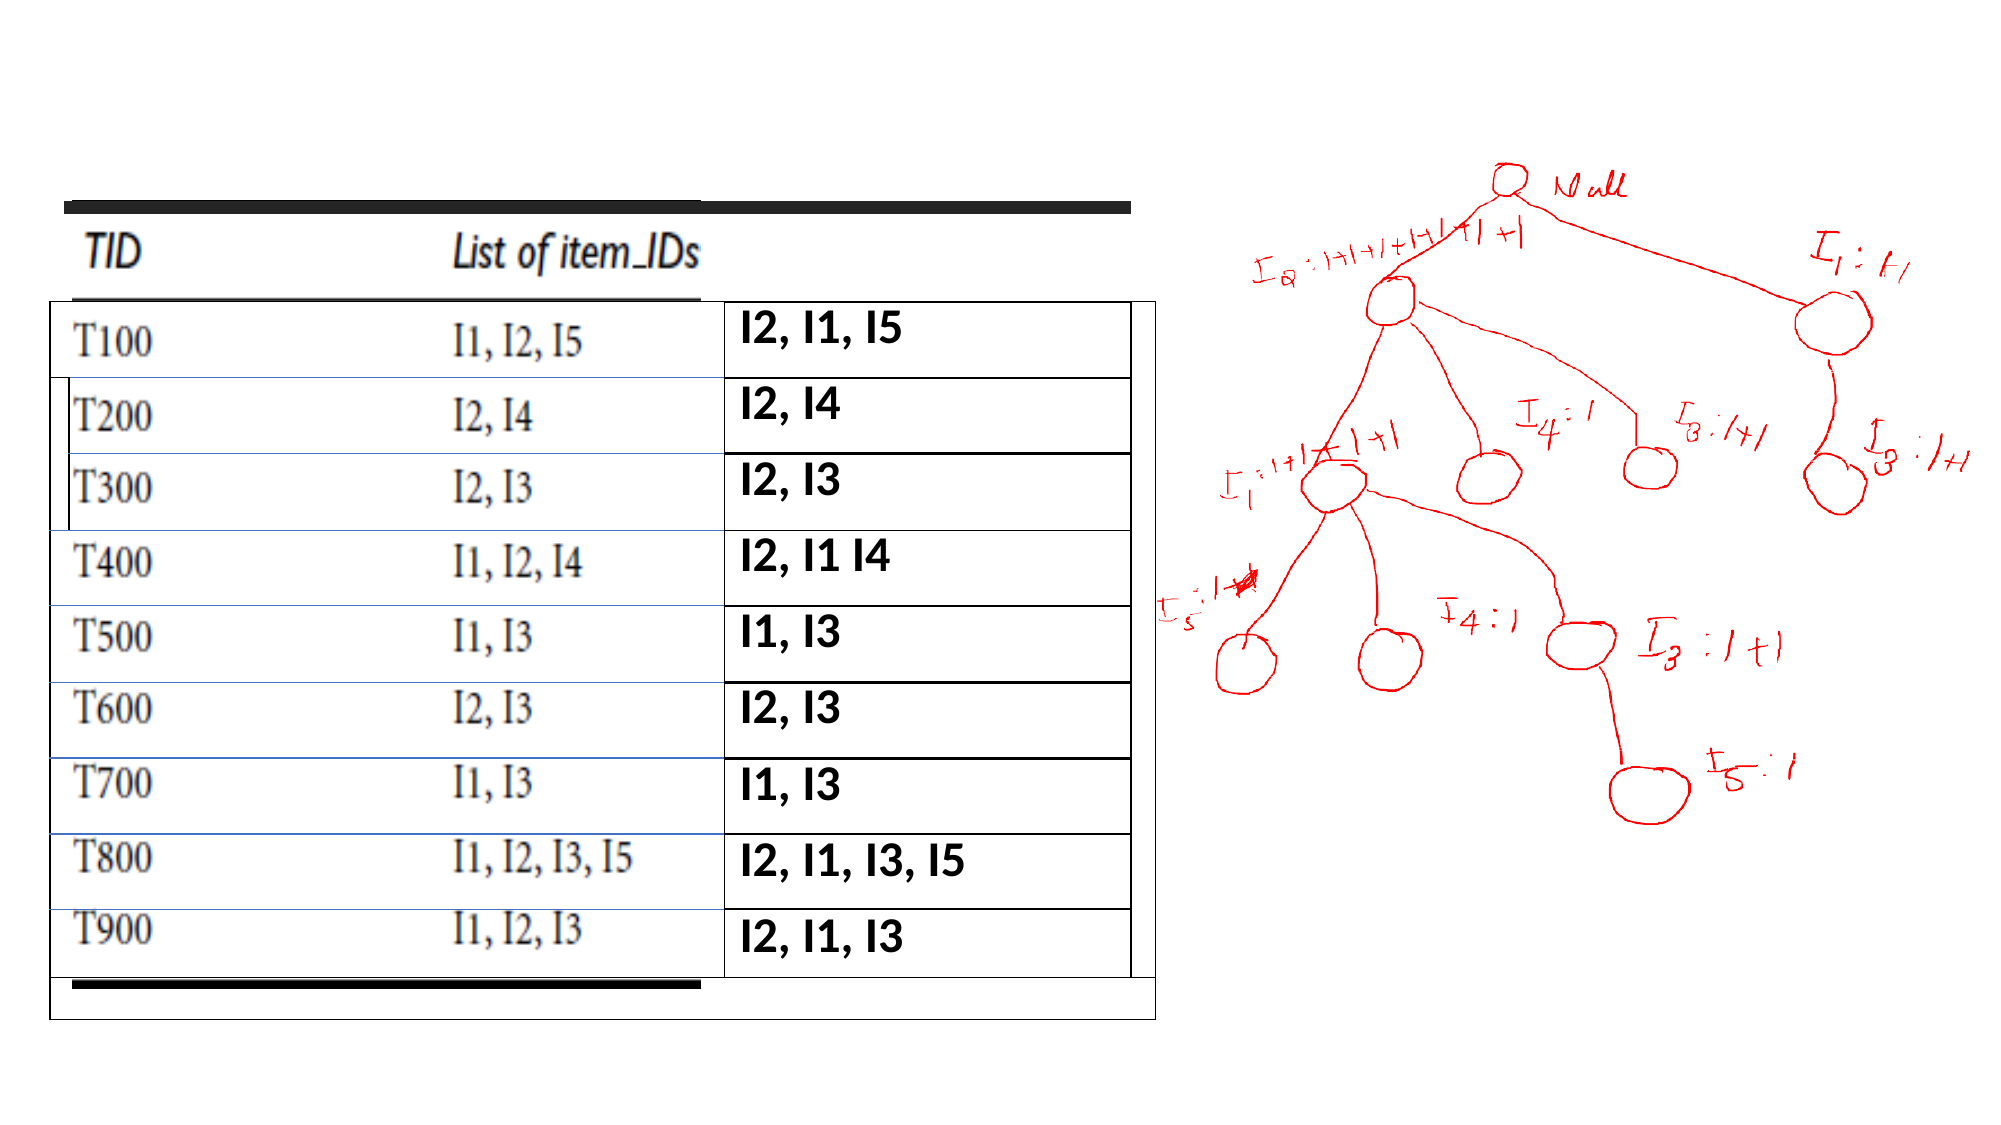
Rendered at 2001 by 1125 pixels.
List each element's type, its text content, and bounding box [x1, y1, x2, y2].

table_cell I2, I3 [725, 455, 1130, 530]
table_header [704, 302, 724, 377]
picture [71, 199, 701, 990]
table_header [1132, 302, 1155, 977]
table_cell [51, 835, 66, 909]
table_cell I2, I4 [725, 379, 1130, 452]
table_cell [51, 683, 66, 757]
table_header I2, I1, I5 [725, 303, 1130, 377]
table_cell I1, I3 [725, 607, 1130, 681]
table_cell [51, 759, 66, 833]
table_cell I2, I1 I4 [725, 531, 1130, 605]
table_cell [704, 683, 724, 757]
table_cell [704, 835, 724, 909]
table_cell [51, 531, 66, 605]
table_cell I2, I1, I3, I5 [725, 835, 1130, 908]
table_cell [704, 378, 724, 453]
table_cell I2, I1, I3 [725, 910, 1130, 977]
table_cell [51, 378, 66, 530]
table_cell [51, 978, 1155, 1019]
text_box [1157, 161, 1970, 826]
table_cell [51, 910, 66, 977]
table_cell [704, 531, 724, 605]
table_cell [704, 910, 724, 977]
table_cell [51, 606, 66, 682]
table_cell [704, 759, 724, 833]
table_cell I1, I3 [725, 760, 1130, 833]
table_cell [704, 454, 724, 530]
table_header [51, 302, 66, 377]
table_cell I2, I3 [725, 684, 1130, 757]
table_cell [704, 606, 724, 682]
